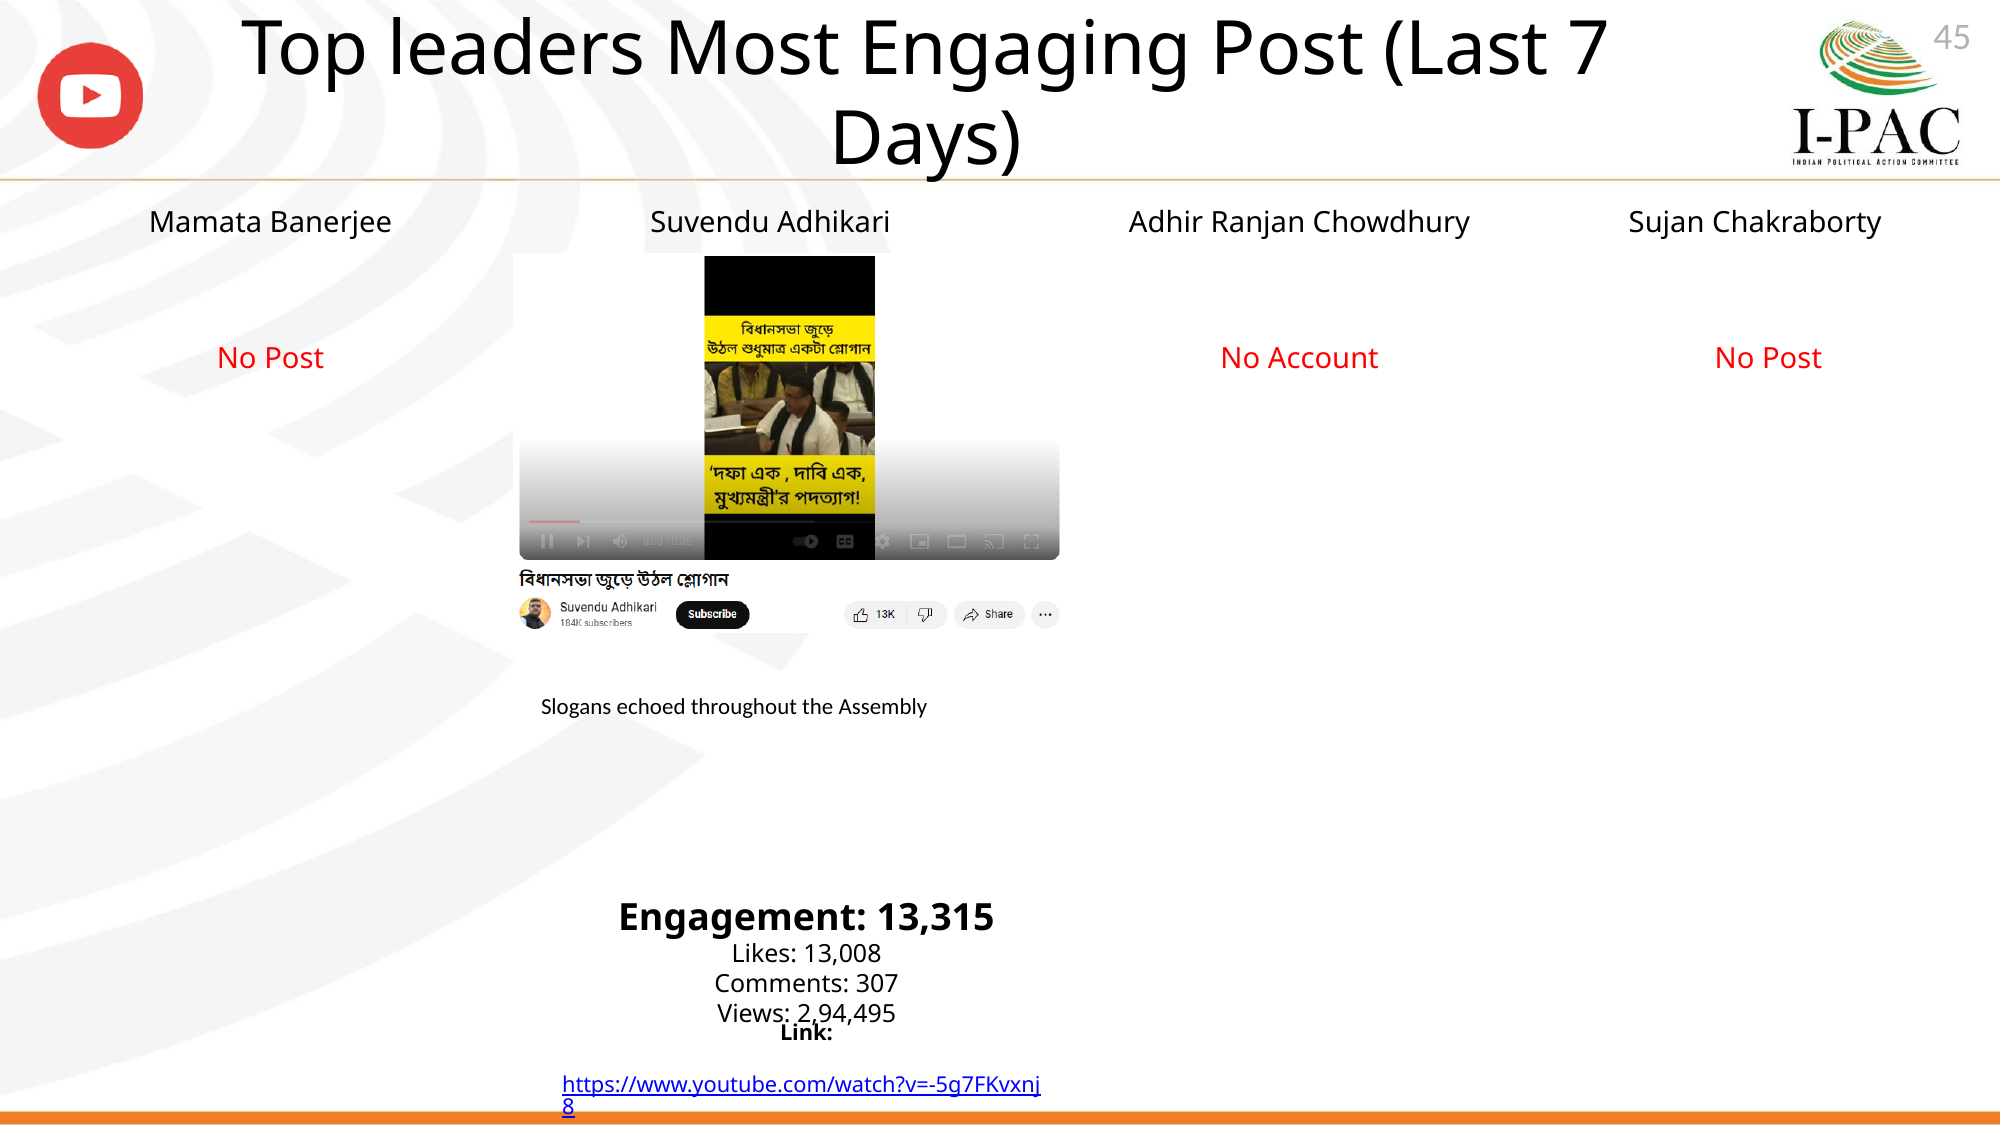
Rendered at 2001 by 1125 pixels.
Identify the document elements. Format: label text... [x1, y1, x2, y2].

text_box No Post [202, 331, 340, 382]
text_box No Post [1699, 331, 1837, 382]
slide_number 45 [1926, 12, 1972, 58]
text_box Adhir Ranjan Chowdhury [1114, 196, 1486, 246]
text_box No Account [1205, 331, 1394, 382]
text_box Suvendu Adhikari [635, 196, 906, 246]
text_box Top leaders Most Engaging Post (Last 7 Days) [160, 0, 1690, 180]
text_box Mamata Banerjee [133, 196, 408, 247]
text_box Link: https://www.youtube.com/watch?v=-5g7FKvxnj8 [547, 1010, 1066, 1125]
text_box Slogans echoed throughout the Assembly [526, 684, 1002, 727]
text_box [34, 40, 145, 150]
text_box Sujan Chakraborty [1613, 196, 1897, 246]
picture [0, 0, 2000, 1125]
text_box Engagement: 13,315 Likes: 13,008 Comments: 307 Views: 2,94,495 [603, 885, 1010, 1010]
